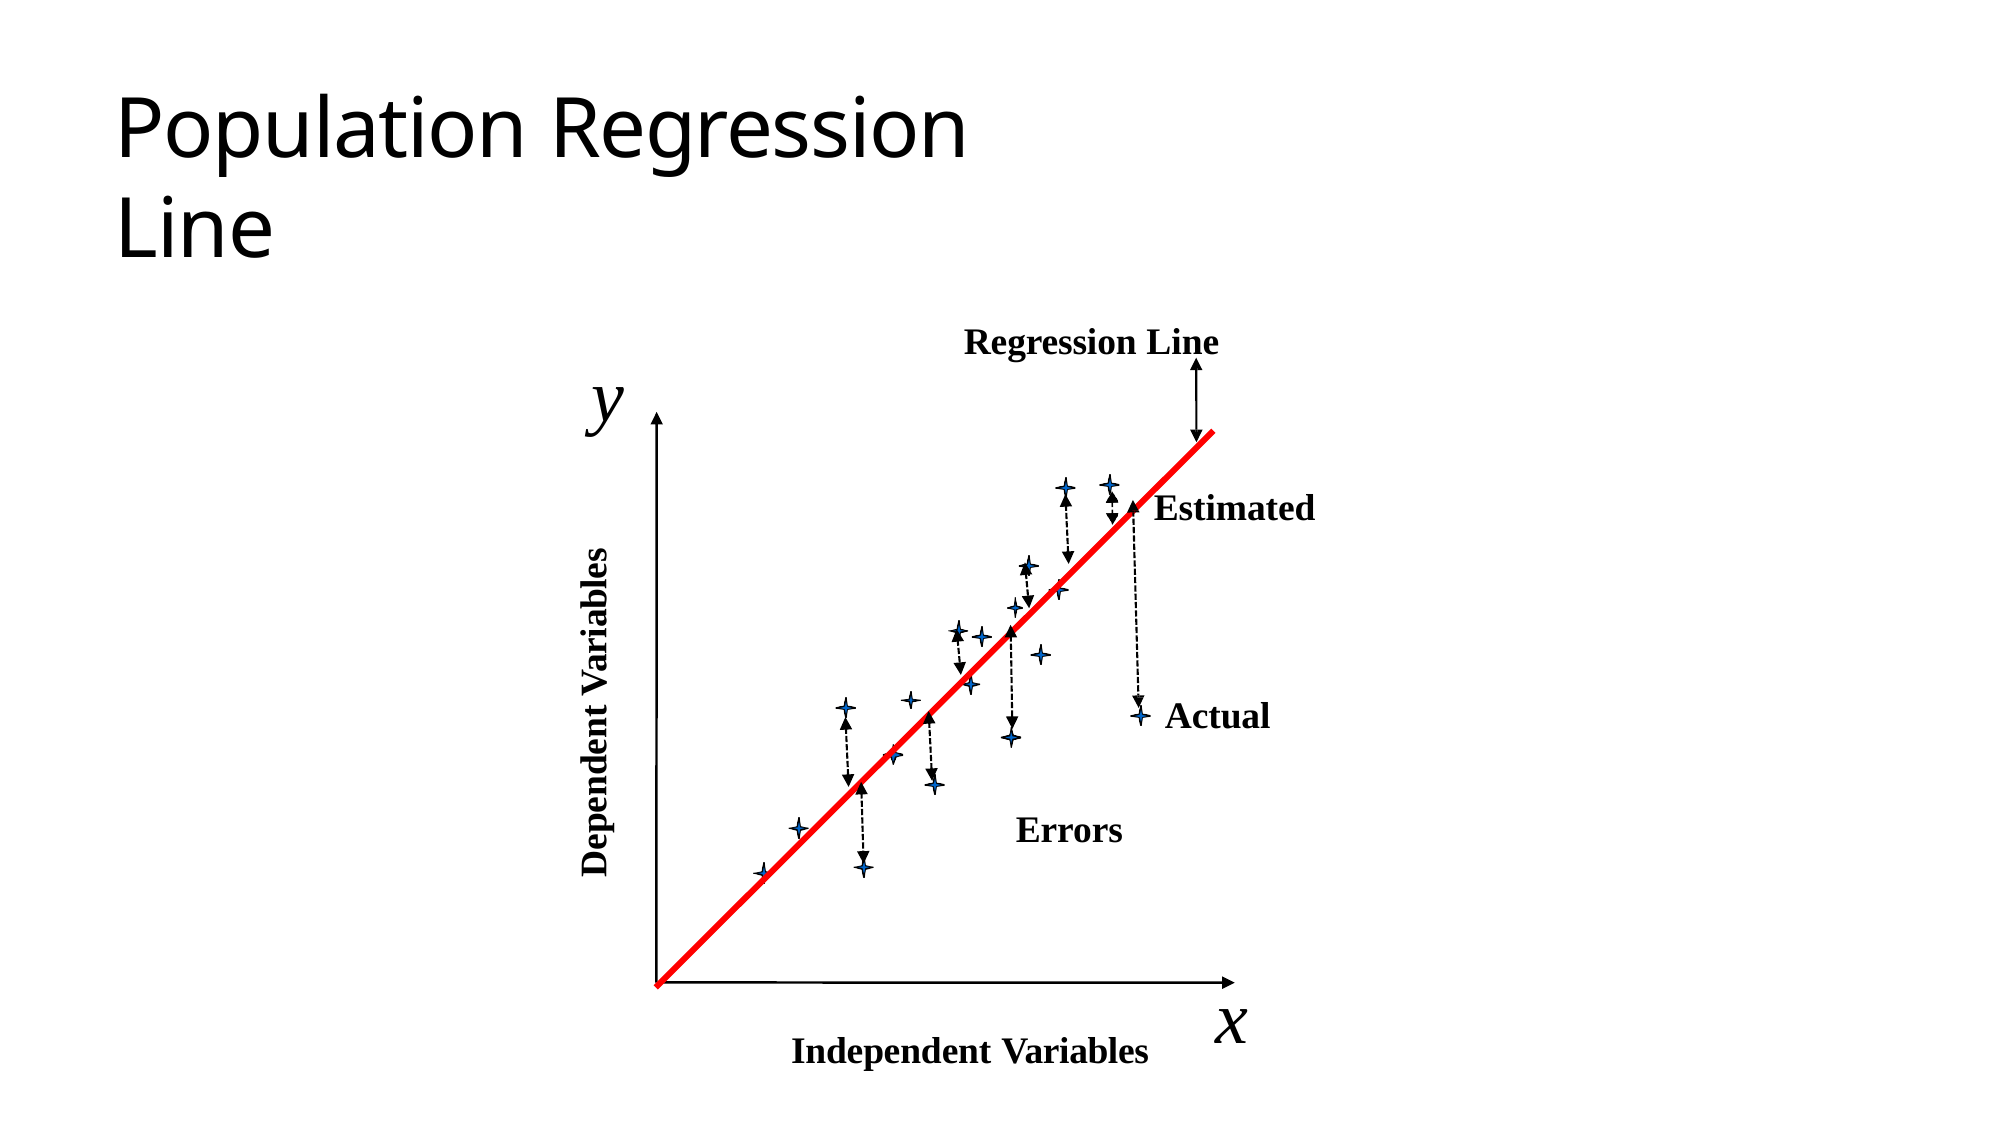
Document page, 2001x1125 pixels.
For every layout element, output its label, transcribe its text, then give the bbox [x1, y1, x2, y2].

text_box Regression Line [961, 314, 1223, 363]
title Population Regression Line [112, 71, 1066, 274]
text_box Dependent Variables [570, 542, 617, 880]
text_box Estimated [1217, 481, 1319, 529]
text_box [839, 490, 1119, 864]
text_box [1127, 499, 1151, 726]
text_box x [1213, 967, 1251, 1059]
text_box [652, 357, 1217, 991]
text_box Independent Variables [789, 1024, 1155, 1072]
text_box y [588, 346, 626, 437]
text_box Actual Errors [1217, 689, 1274, 850]
